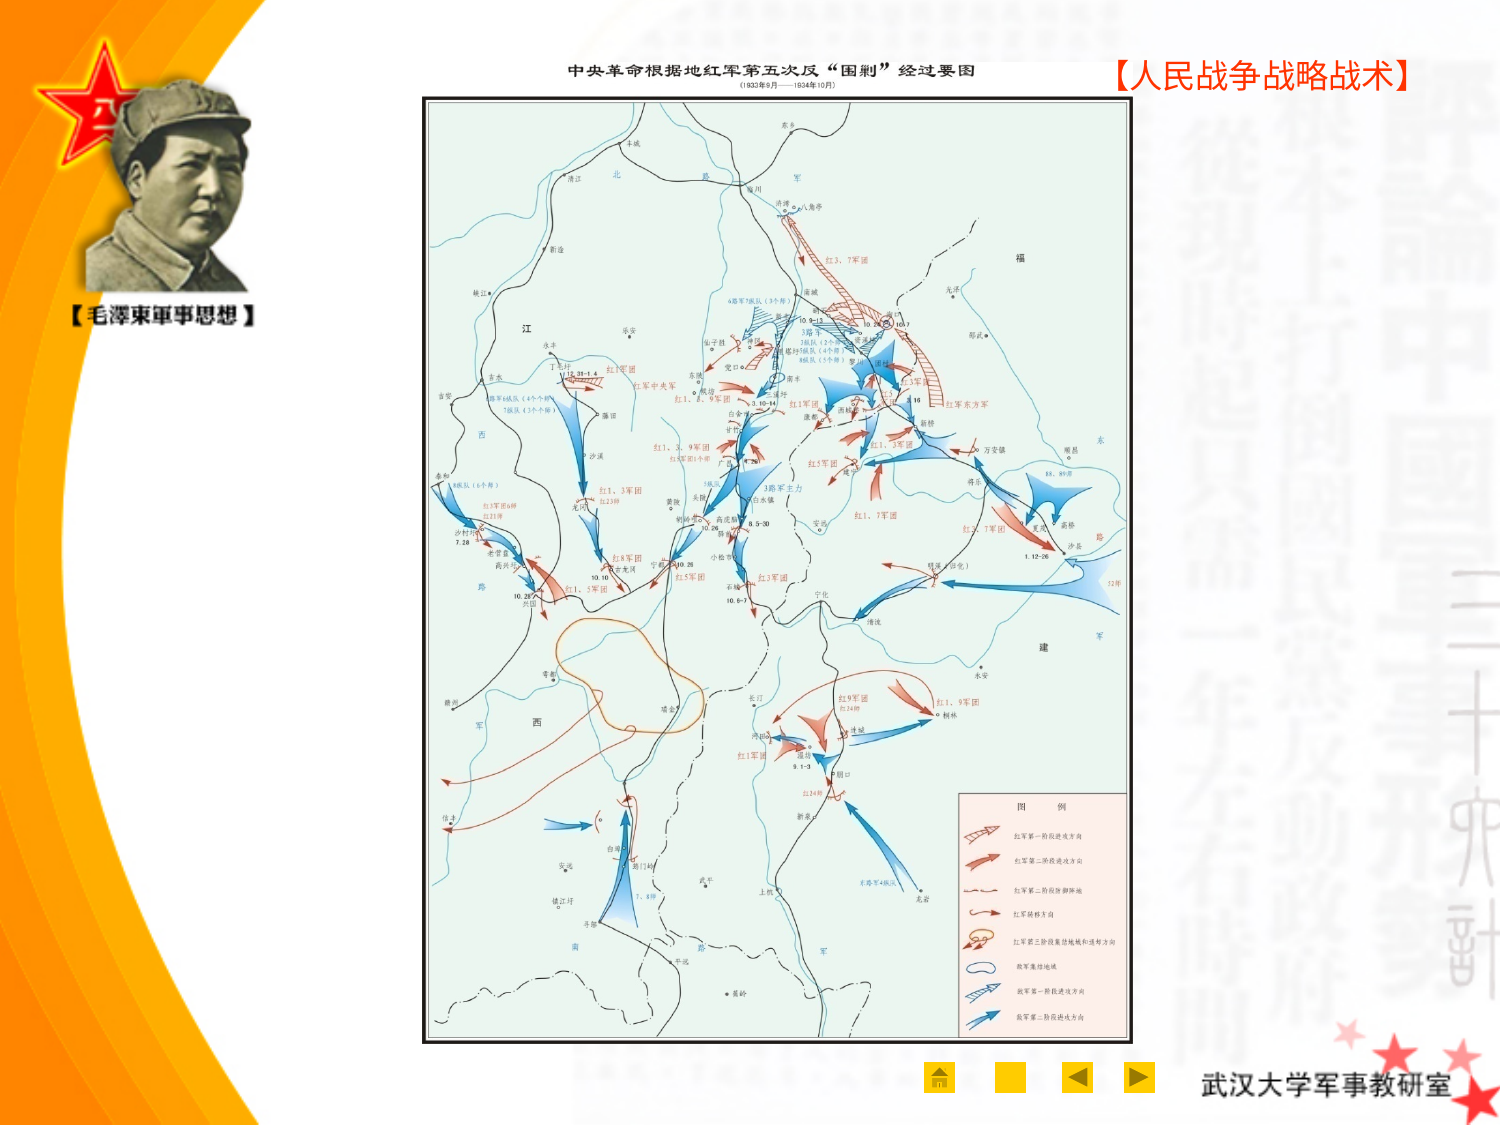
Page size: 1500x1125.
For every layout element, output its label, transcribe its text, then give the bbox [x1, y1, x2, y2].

text_box 【人民战争战略战术】 [1074, 37, 1450, 113]
text_box [1062, 1062, 1092, 1092]
picture [0, 0, 1500, 1125]
text_box [924, 1062, 955, 1092]
text_box [1124, 1062, 1155, 1092]
text_box [995, 1062, 1025, 1092]
